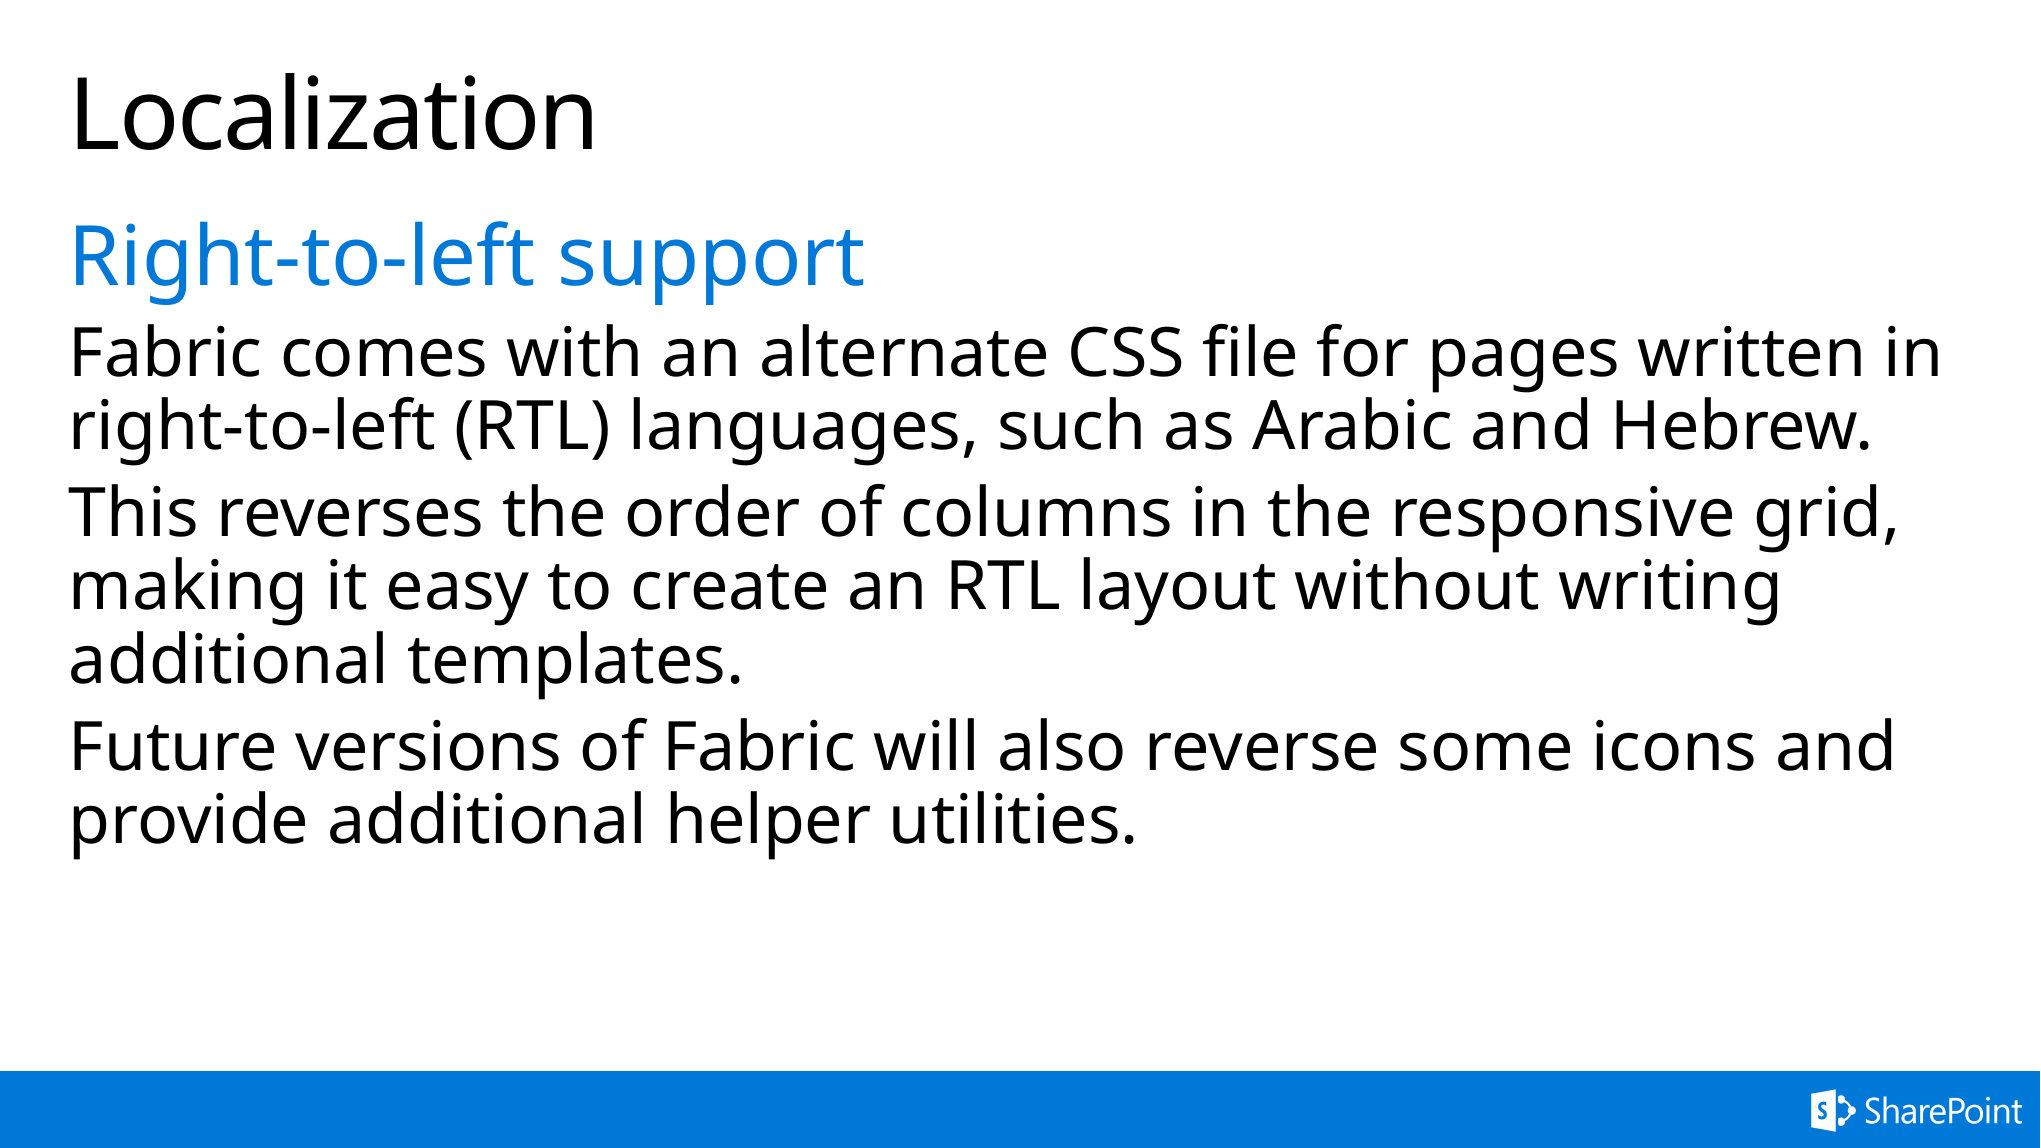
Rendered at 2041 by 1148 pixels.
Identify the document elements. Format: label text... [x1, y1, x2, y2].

picture [1793, 1071, 2040, 1148]
list Right-to-left support Fabric comes with an alternate CSS file for pages written in right-to-left (RTL) languages, such as Arabic and Hebrew. This reverses the order of columns in the responsive grid, making it easy to create an RTL layout without writing additional templates. Future versions of Fabric will also reverse some icons and provide additional helper utilities. [45, 198, 1996, 509]
title Localization [45, 48, 1996, 198]
